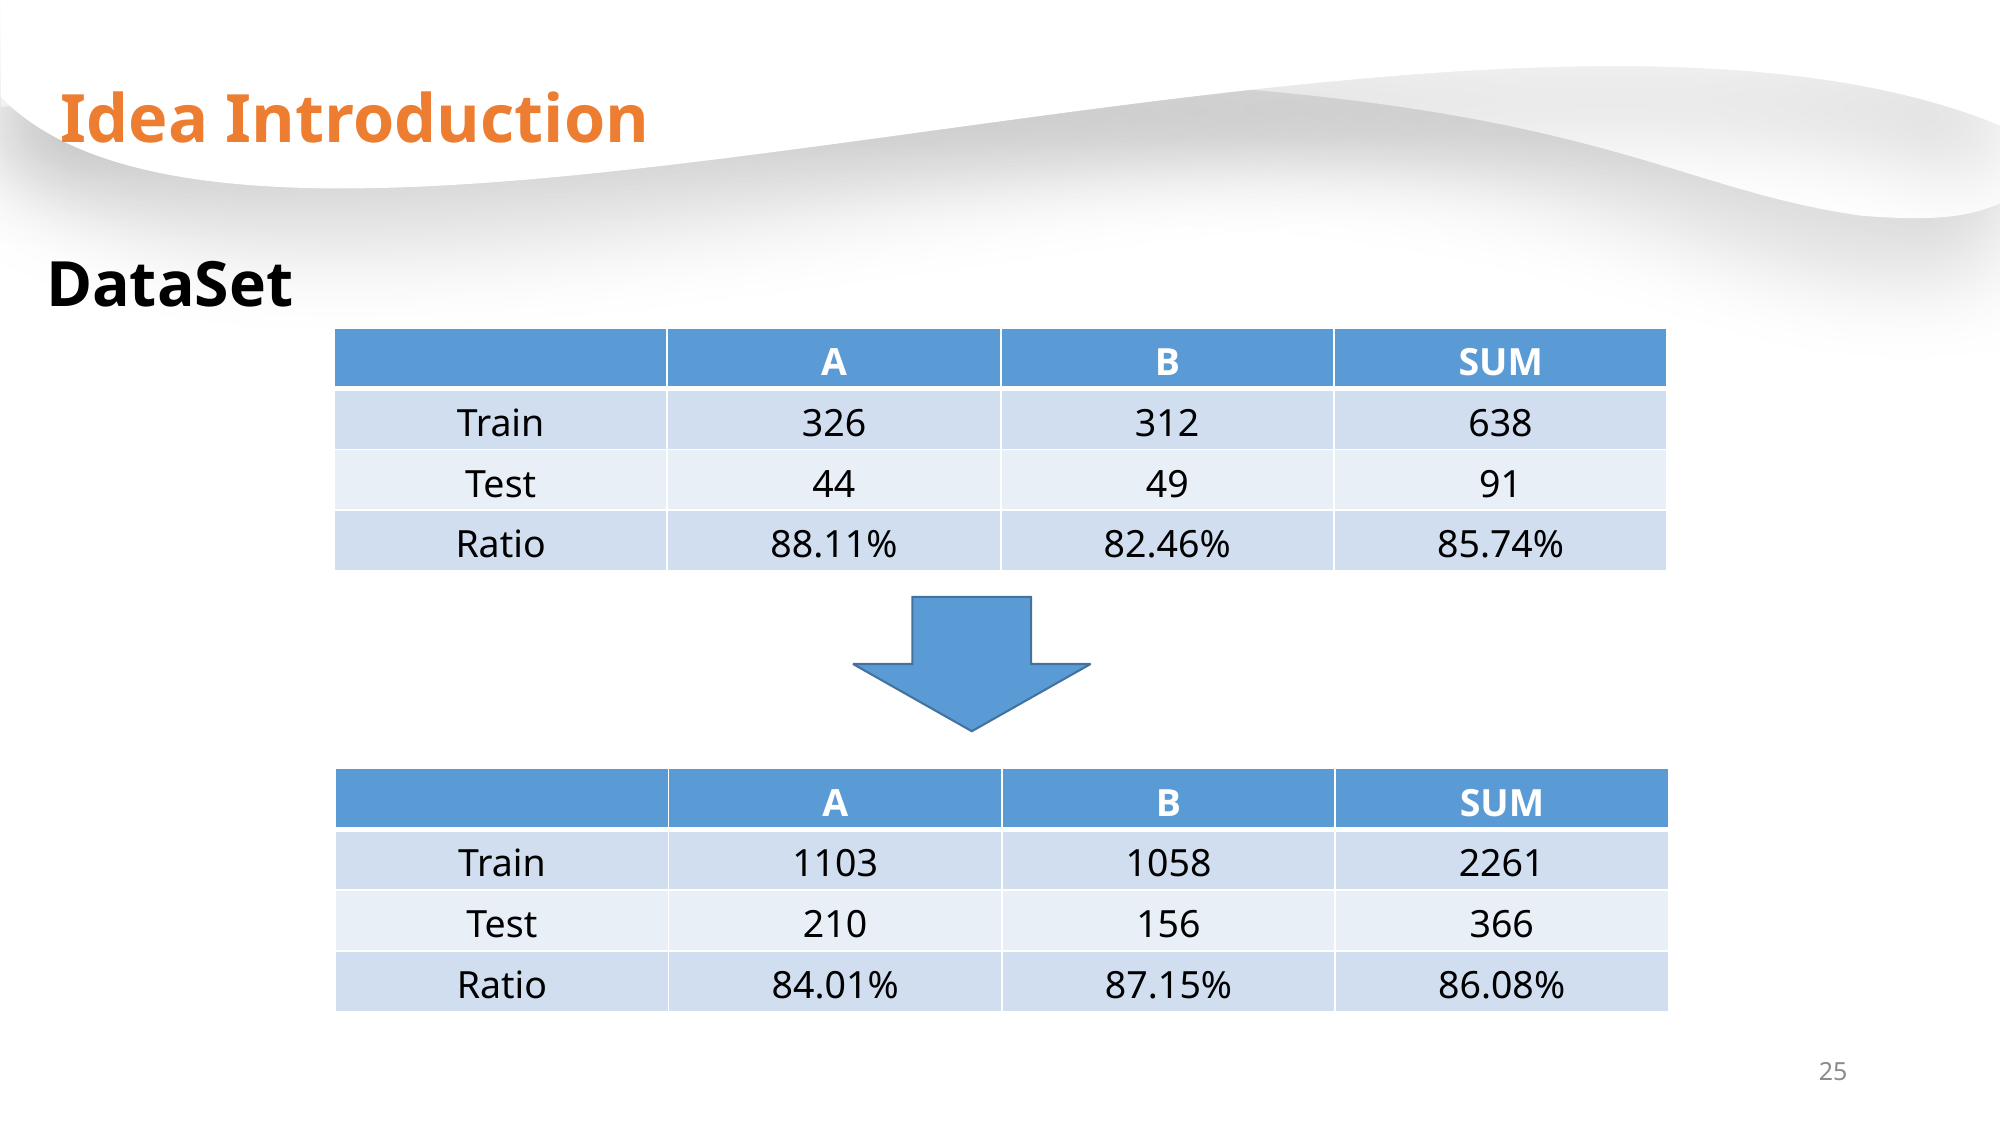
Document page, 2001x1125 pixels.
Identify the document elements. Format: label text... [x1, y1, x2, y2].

table_cell 312 [1002, 391, 1333, 449]
table_cell 84.01% [669, 952, 1001, 1011]
table_cell 1058 [1003, 832, 1334, 889]
table_cell 638 [1335, 391, 1666, 449]
table_cell 1103 [669, 832, 1001, 889]
table_cell 366 [1336, 891, 1668, 950]
table_cell 210 [669, 891, 1001, 950]
table_cell 91 [1335, 450, 1666, 509]
table_header A [668, 329, 1000, 386]
table_cell 82.46% [1002, 511, 1333, 570]
table_cell Test [336, 891, 668, 950]
table_cell Ratio [335, 511, 666, 570]
table_cell 86.08% [1336, 952, 1668, 1011]
table_cell 49 [1002, 450, 1333, 509]
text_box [0, 0, 2000, 219]
text_box DataSet [31, 236, 1809, 327]
table_cell Train [335, 391, 666, 449]
table_cell Ratio [336, 952, 668, 1011]
table_cell 85.74% [1335, 511, 1666, 570]
table_header B [1003, 769, 1334, 827]
table_cell Test [335, 450, 666, 509]
table_header SUM [1335, 329, 1666, 386]
table_header [335, 329, 666, 386]
table_header [336, 769, 668, 827]
text_box [852, 595, 1092, 733]
table_header SUM [1336, 769, 1668, 827]
table_cell 87.15% [1003, 952, 1334, 1011]
slide_number 25 [1412, 1042, 1863, 1103]
table_cell 2261 [1336, 832, 1668, 889]
table_cell 326 [668, 391, 1000, 449]
table_cell Train [336, 832, 668, 889]
table_header B [1002, 329, 1333, 386]
table_cell 156 [1003, 891, 1334, 950]
table_header A [669, 769, 1001, 827]
table_cell 44 [668, 450, 1000, 509]
table_cell 88.11% [668, 511, 1000, 570]
